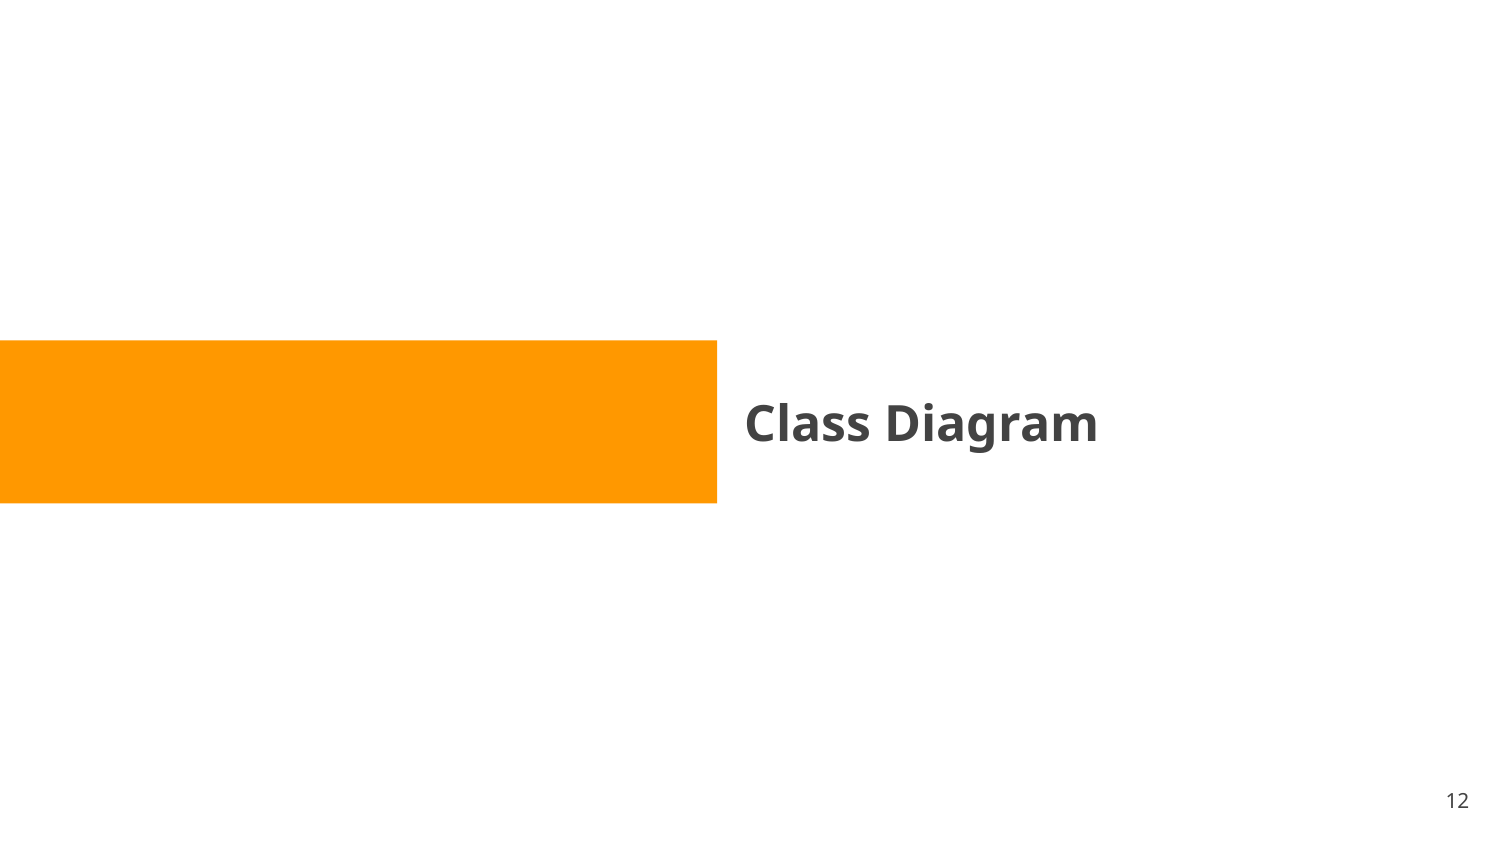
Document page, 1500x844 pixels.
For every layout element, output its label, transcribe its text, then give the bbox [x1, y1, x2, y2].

text_box 12 [1394, 769, 1484, 834]
text_box Class Diagram [729, 340, 1442, 504]
